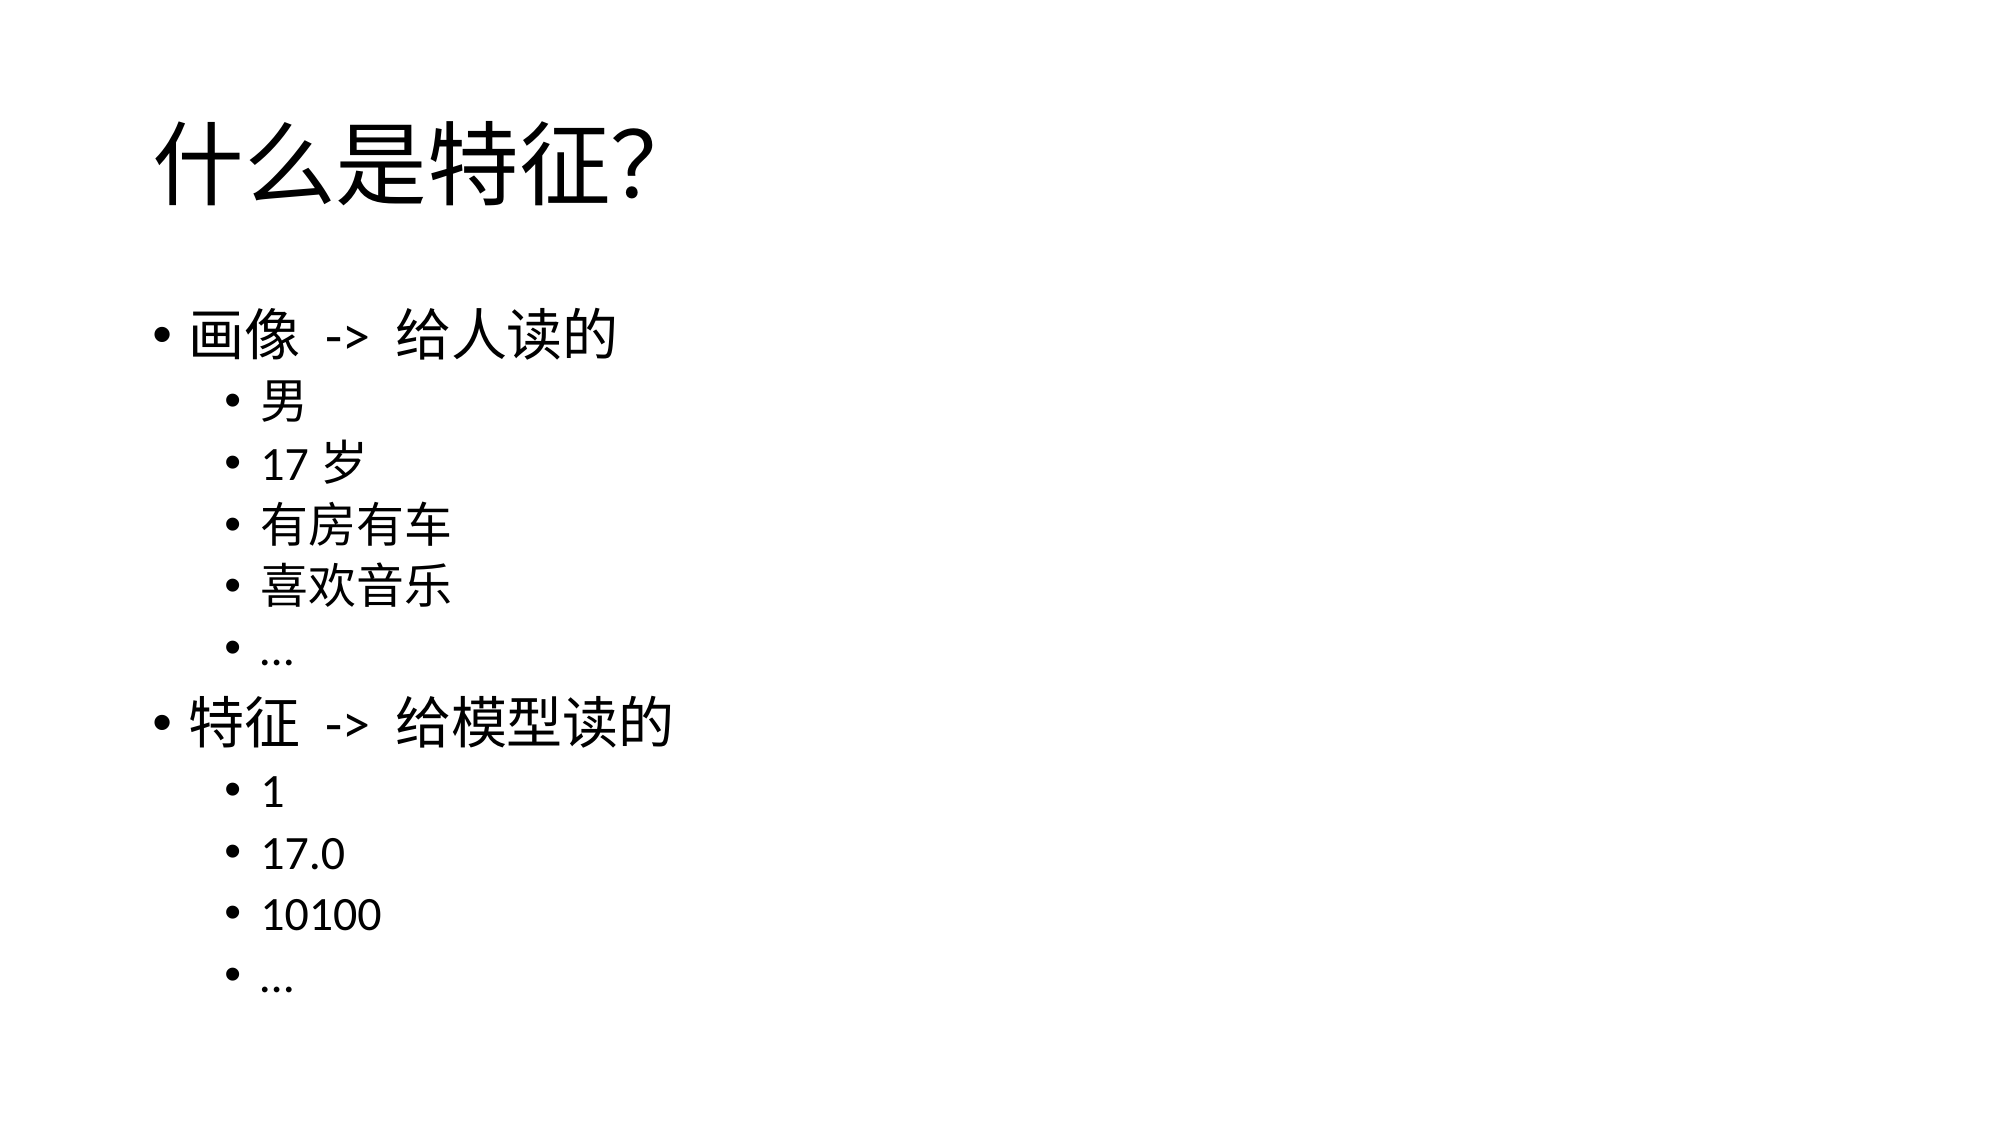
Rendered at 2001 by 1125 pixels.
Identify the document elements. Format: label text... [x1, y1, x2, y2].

list 画像 -> 给人读的 男 17岁 有房有车 喜欢音乐 … 特征 -> 给模型读的 1 17.0 10100 … [137, 299, 1863, 1014]
title 什么是特征？ [137, 59, 1863, 278]
